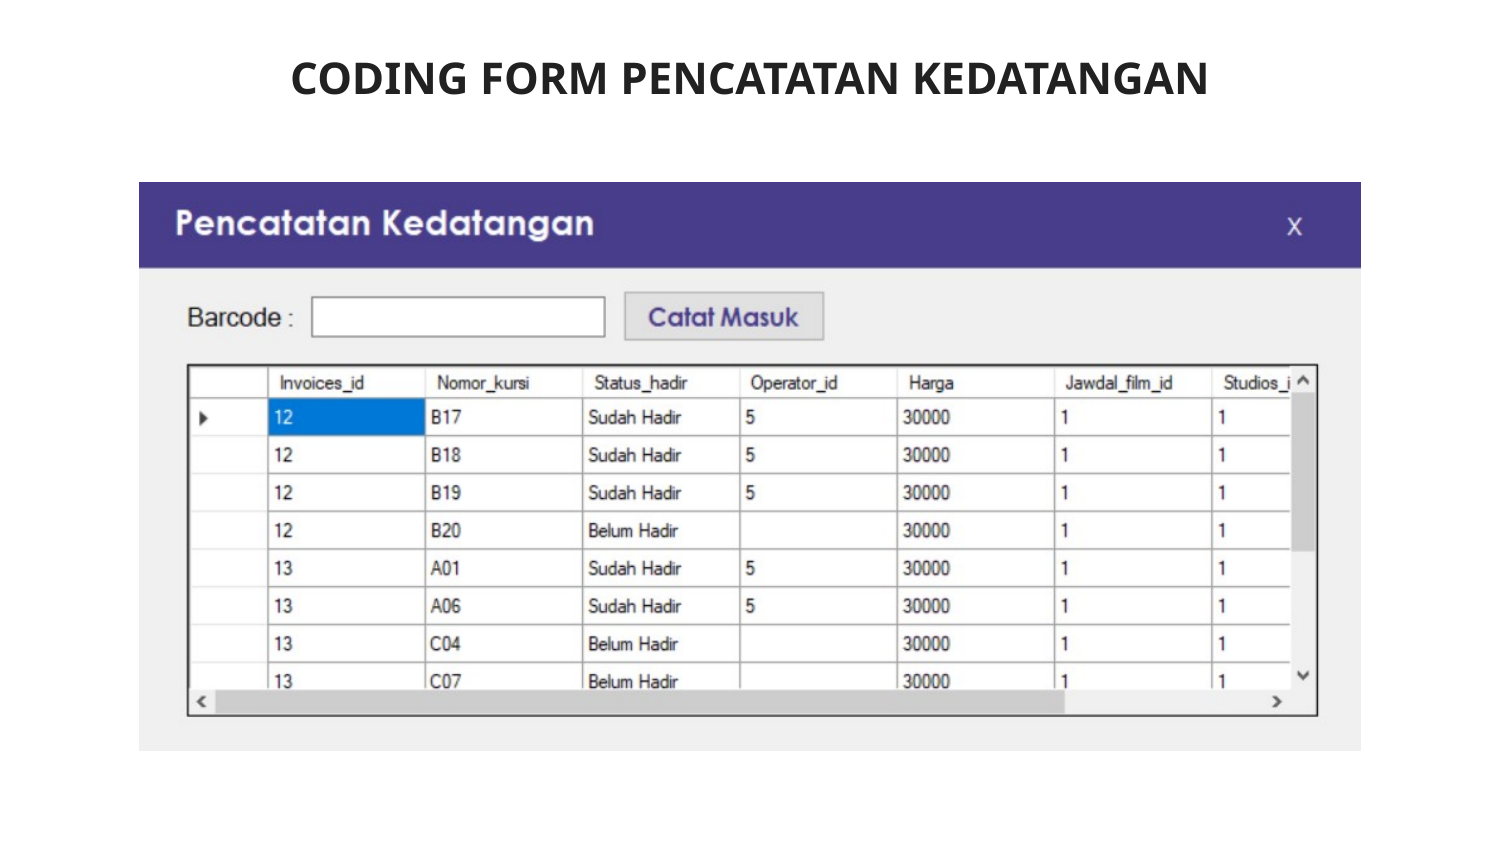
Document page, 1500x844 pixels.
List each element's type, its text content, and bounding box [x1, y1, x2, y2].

picture [139, 182, 1361, 751]
title CODING FORM PENCATATAN KEDATANGAN [267, 32, 1233, 180]
